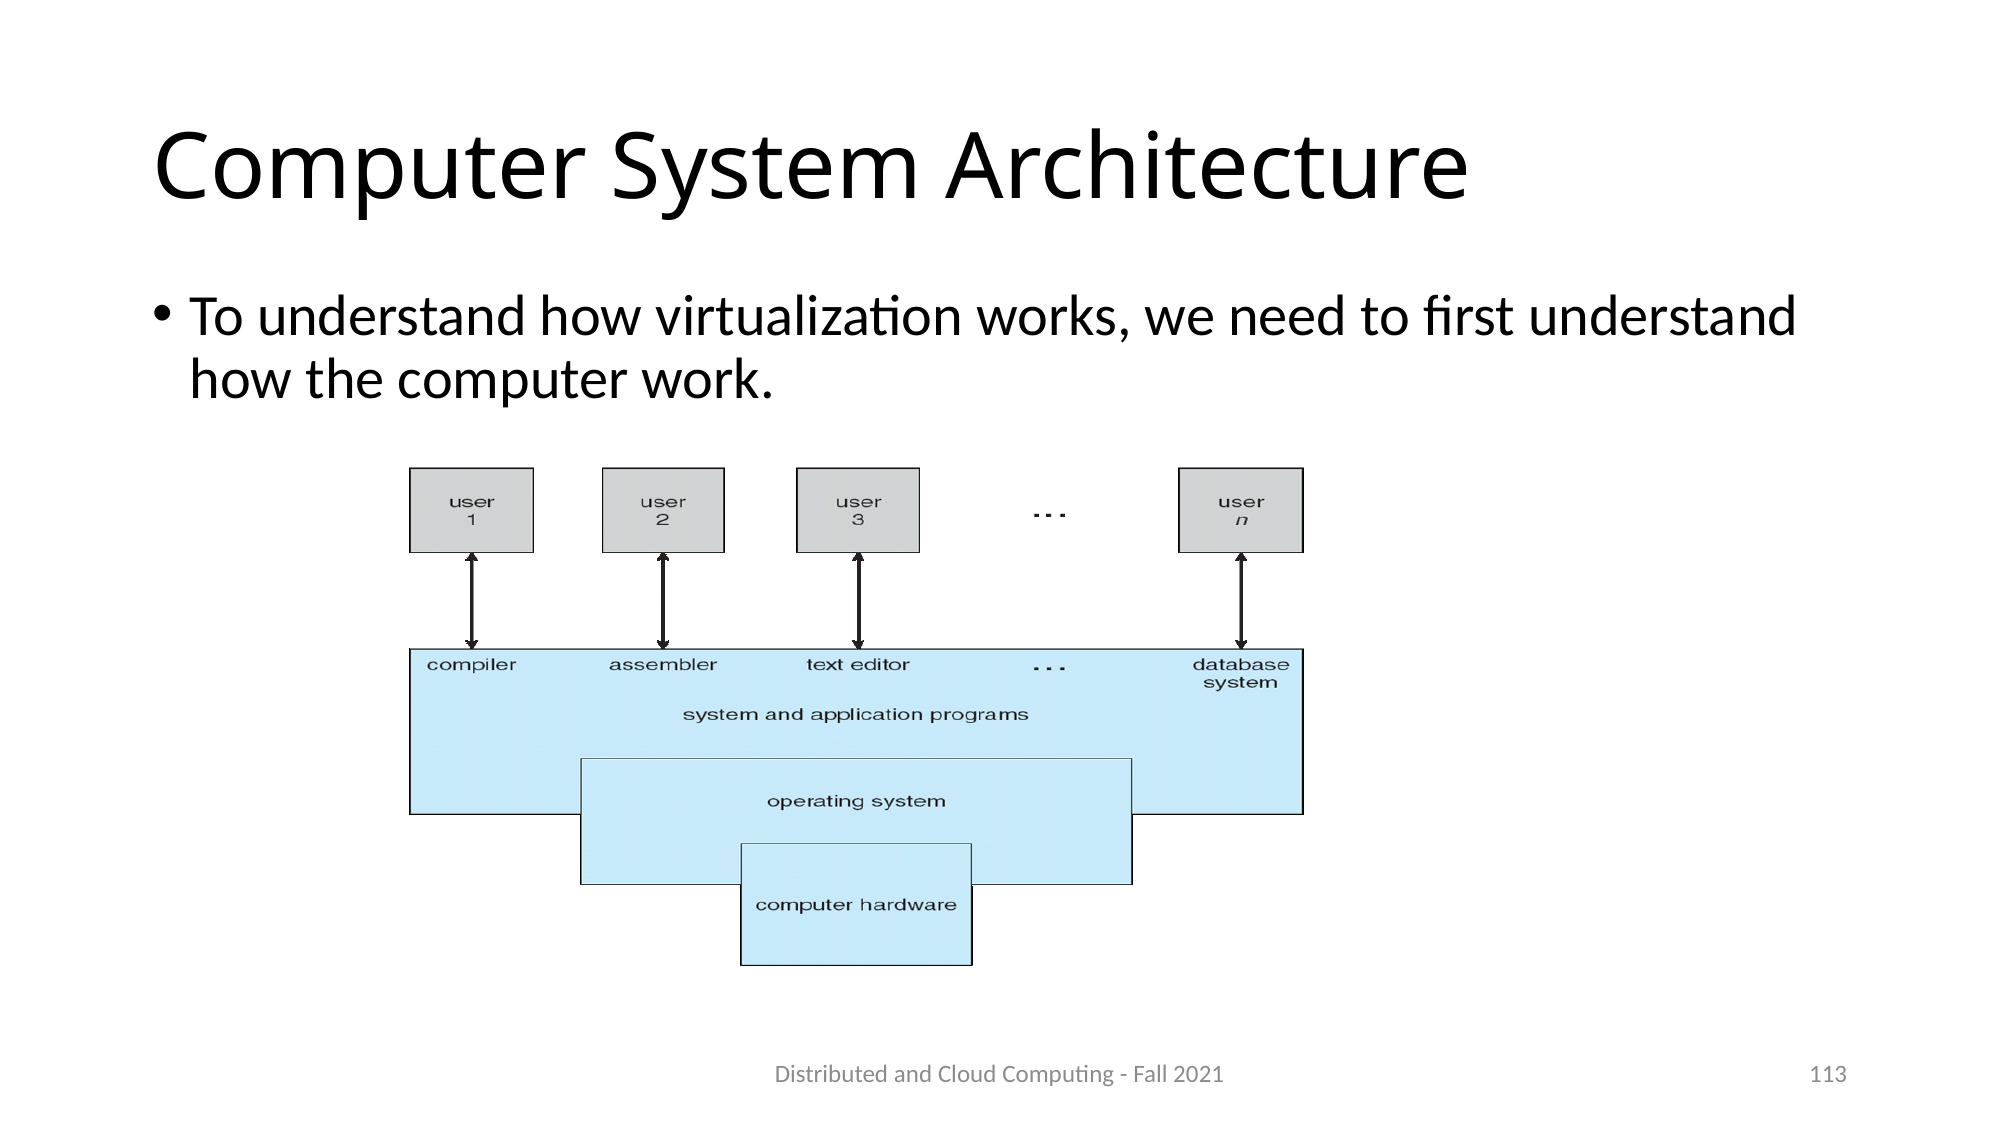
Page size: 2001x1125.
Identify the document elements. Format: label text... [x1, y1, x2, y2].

slide_number 113 [1412, 1042, 1863, 1103]
footer Distributed and Cloud Computing - Fall 2021 [662, 1042, 1338, 1103]
list To understand how virtualization works, we need to first understand how the computer work. [137, 277, 1863, 992]
picture [409, 467, 1304, 966]
title Computer System Architecture [137, 59, 1863, 277]
